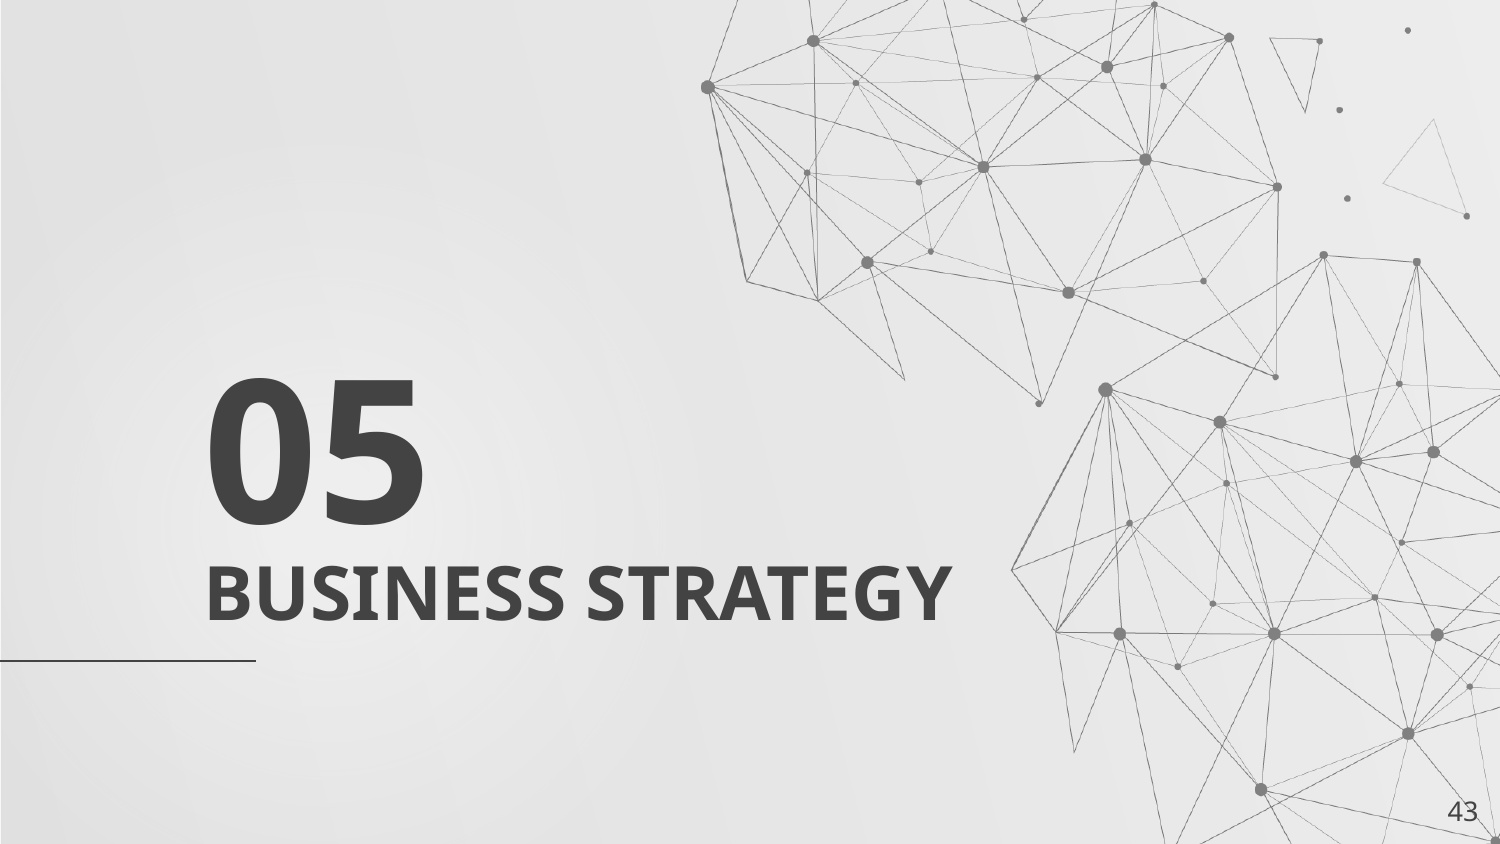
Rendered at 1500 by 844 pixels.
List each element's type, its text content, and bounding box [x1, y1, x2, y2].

title BUSINESS STRATEGY [188, 506, 1010, 674]
title 05 [188, 381, 678, 505]
picture [0, 0, 1500, 844]
slide_number 43 [1403, 779, 1494, 844]
